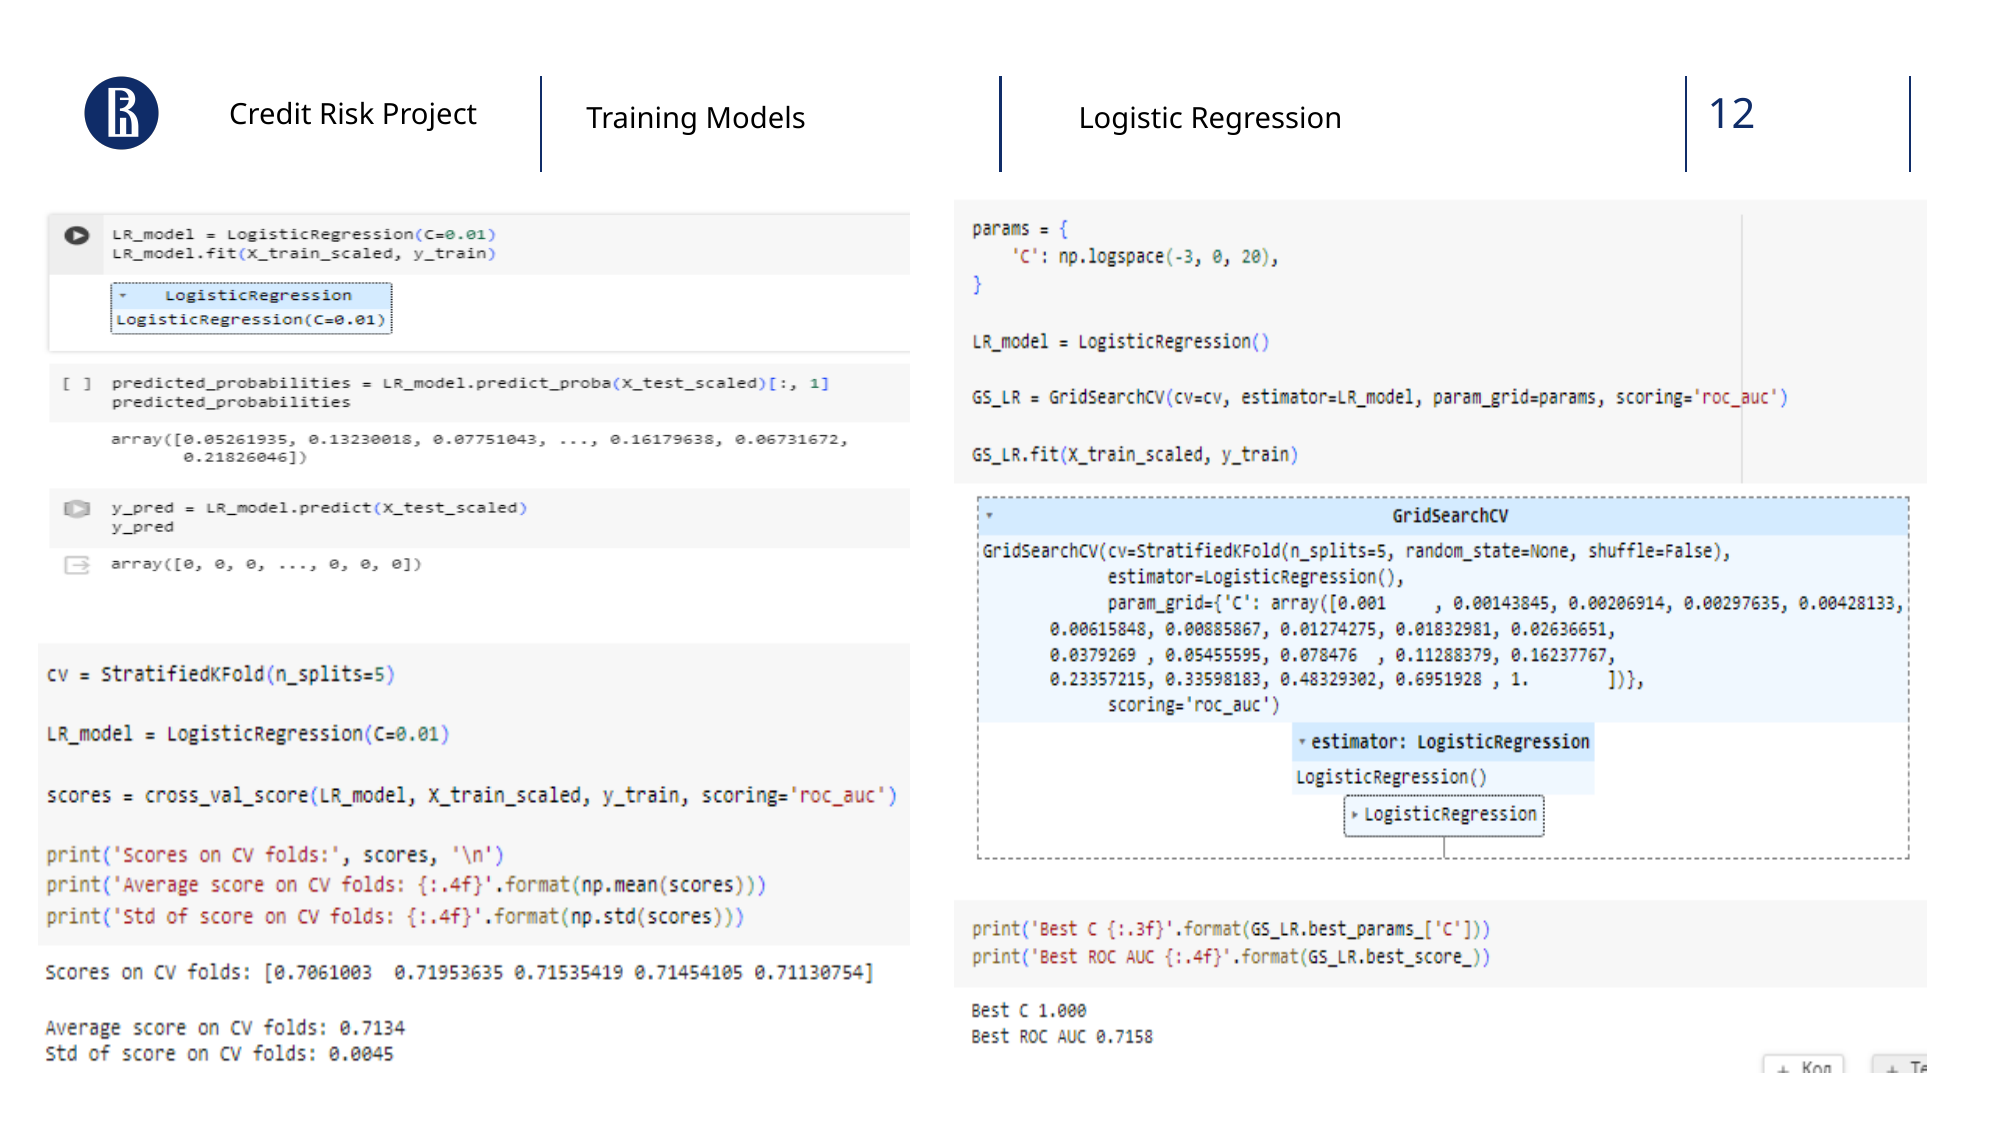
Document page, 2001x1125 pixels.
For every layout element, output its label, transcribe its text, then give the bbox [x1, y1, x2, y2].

picture [84, 76, 159, 150]
picture [38, 195, 910, 590]
text_box Training Models [571, 91, 937, 143]
picture [38, 627, 910, 1090]
text_box Credit Risk Project [214, 88, 498, 141]
picture [953, 190, 1928, 1073]
text_box Logistic Regression [1063, 91, 1403, 143]
